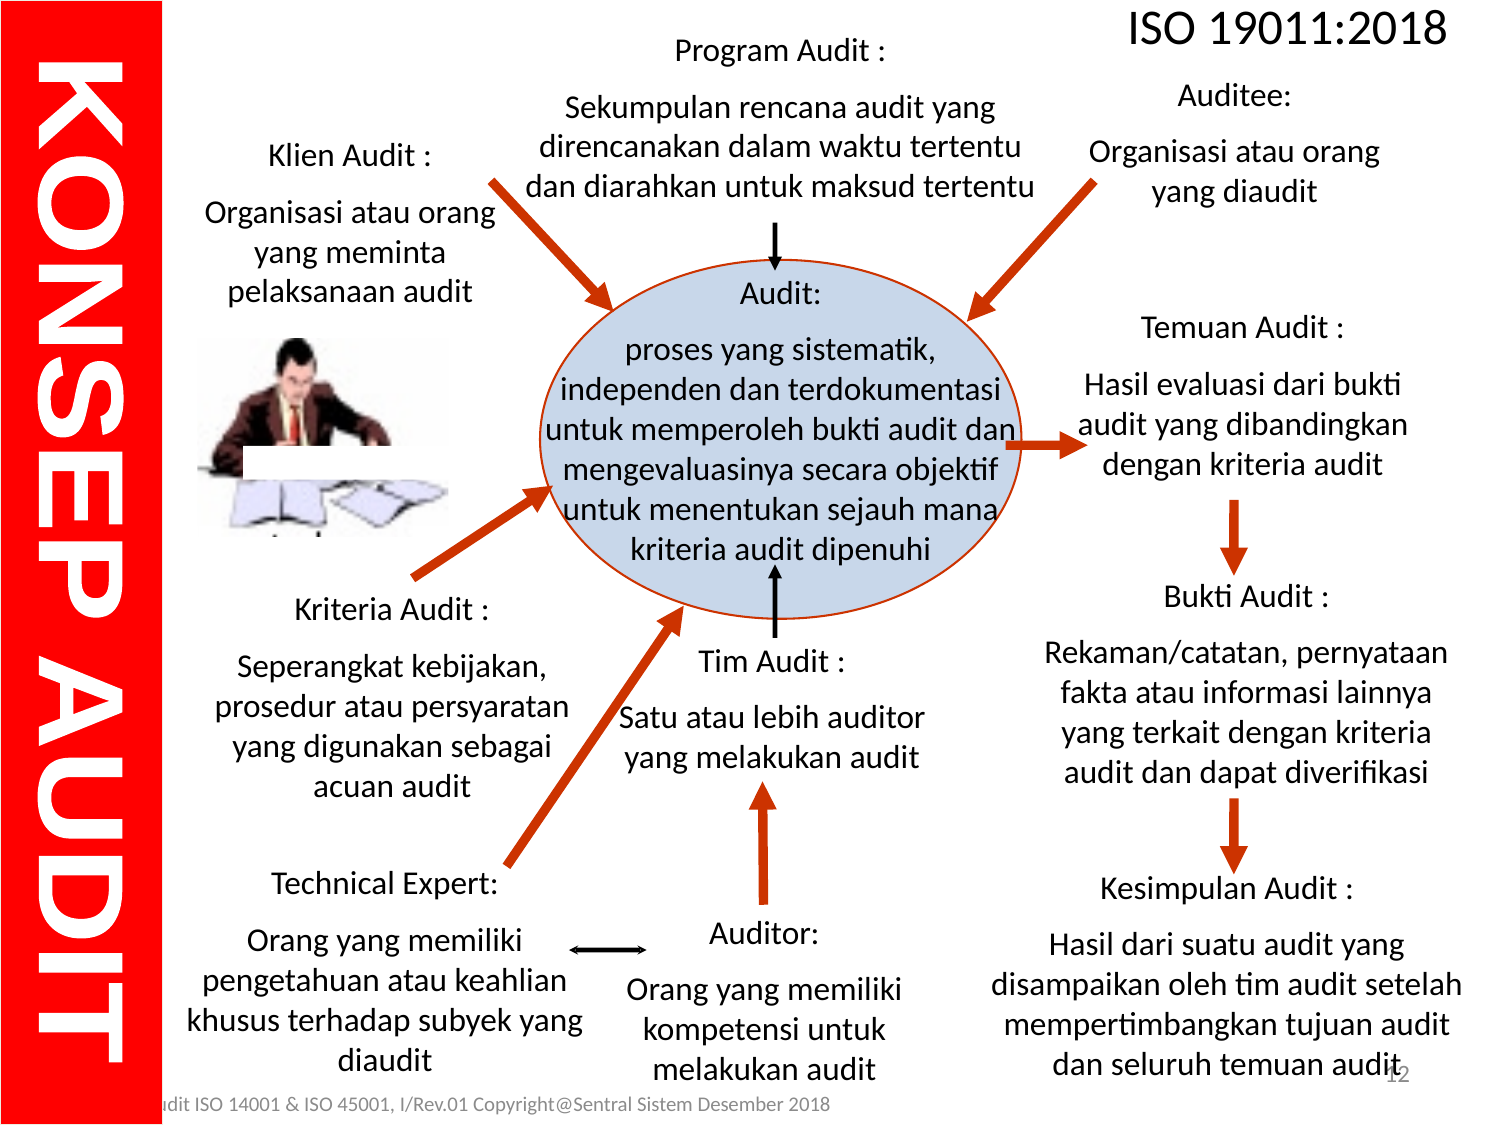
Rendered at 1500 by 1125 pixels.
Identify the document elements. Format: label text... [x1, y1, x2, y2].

footer integrasi Audit ISO 14001 & ISO 45001, I/Rev.01 Copyright@Sentral Sistem Desember 2018 [0, 1072, 900, 1125]
text_box ISO 19011:2018 [1074, 0, 1500, 63]
text_box [0, 0, 163, 1072]
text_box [160, 20, 1488, 1101]
